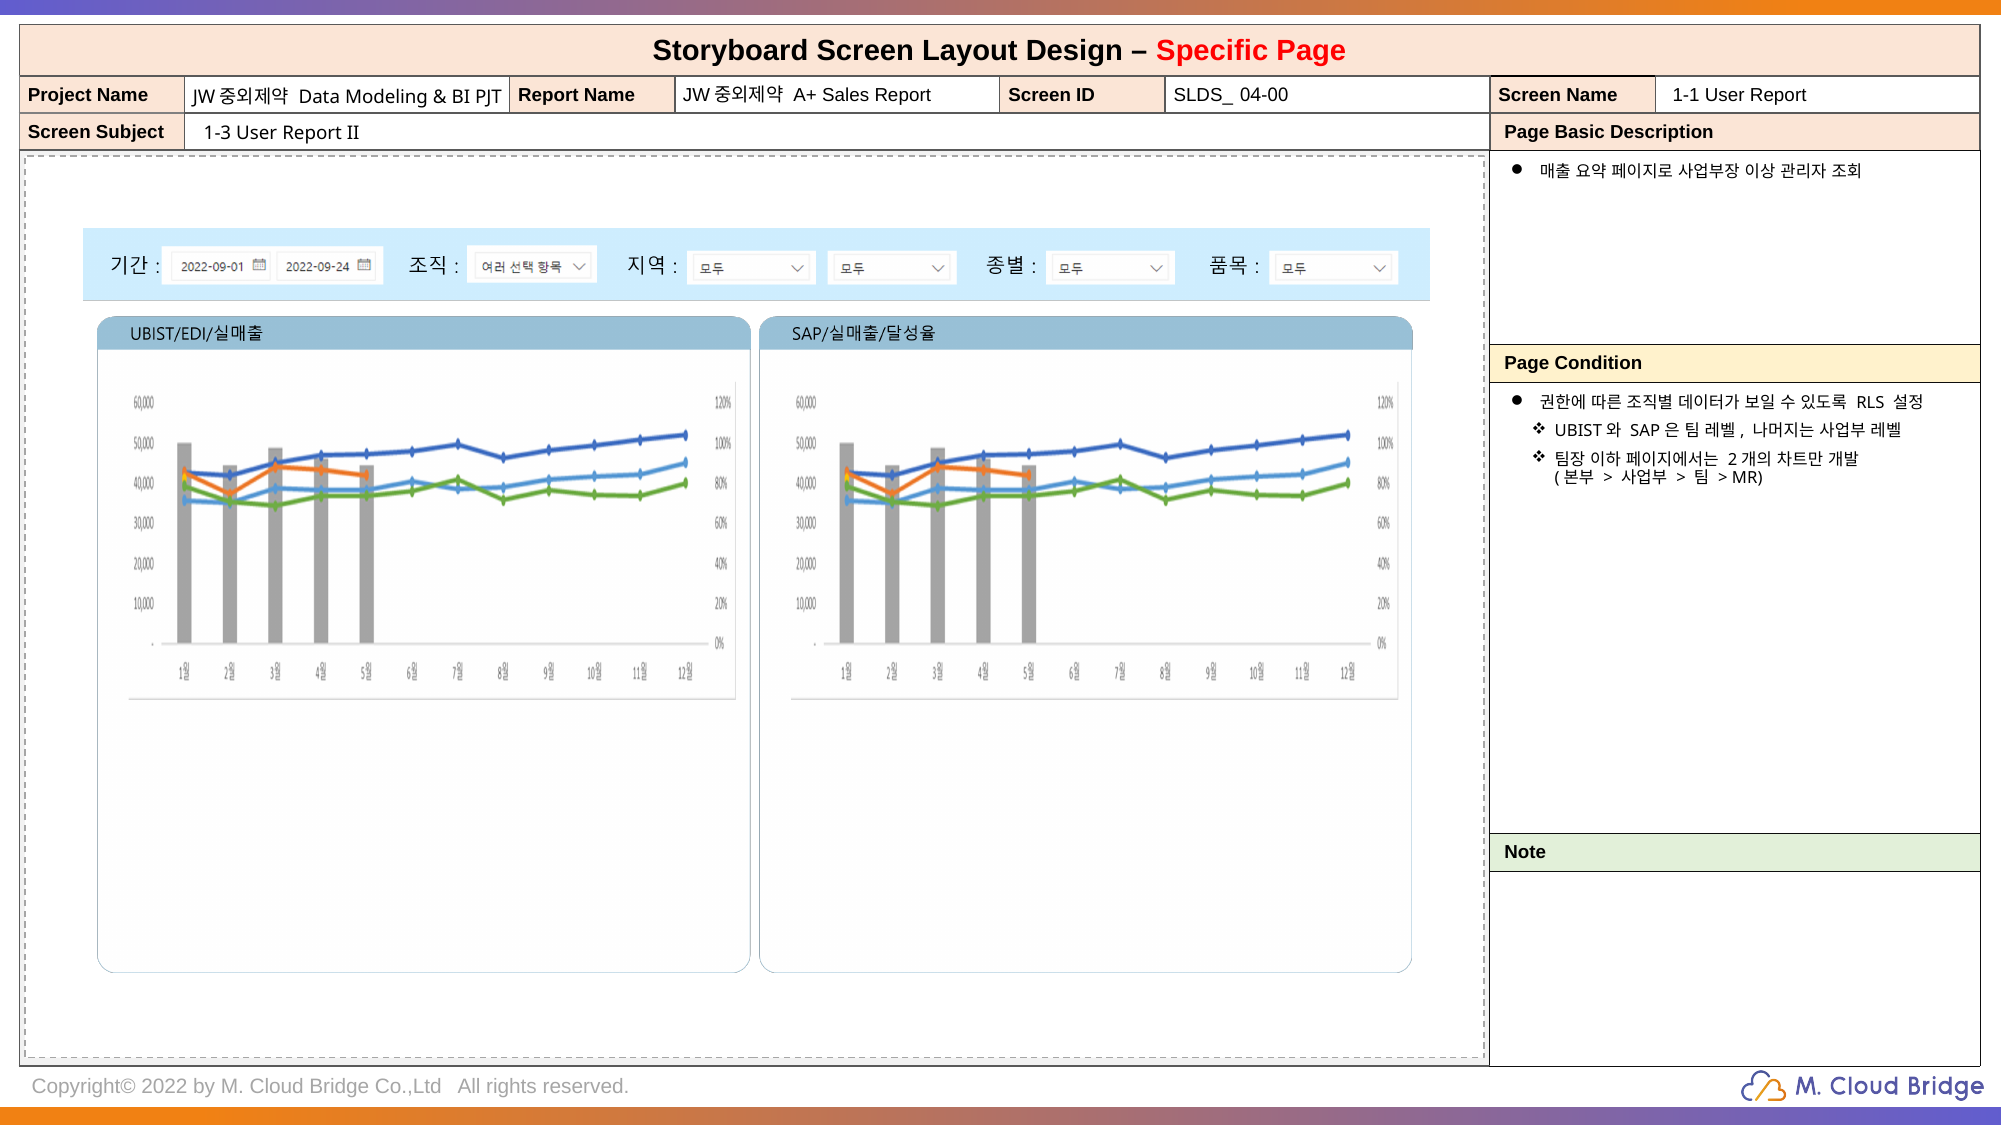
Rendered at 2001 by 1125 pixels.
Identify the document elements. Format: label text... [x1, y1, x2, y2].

text_box JW중외제약 A+ Sales Report [668, 78, 991, 110]
list 1-3 User Report II [189, 115, 1486, 147]
text_box JW중외제약 Data Modeling & BI PJT [178, 79, 524, 110]
list 매출 요약 페이지로 사업부장 이상 관리자 조회 [1496, 156, 1975, 340]
list 권한에 따른 조직별 데이터가 보일 수 있도록 RLS 설정 UBIST와 SAP은 팀 레벨, 나머지는 사업부 레벨 팀장 이하 페이지에서는 2개의 차트만 개발 (본부 > 사업부 > 팀 > MR) [1496, 386, 1975, 828]
list 04-00 [1224, 78, 1472, 110]
picture [1741, 1070, 1984, 1101]
picture [83, 228, 1430, 973]
list 1-1 User Report [1657, 78, 1980, 110]
